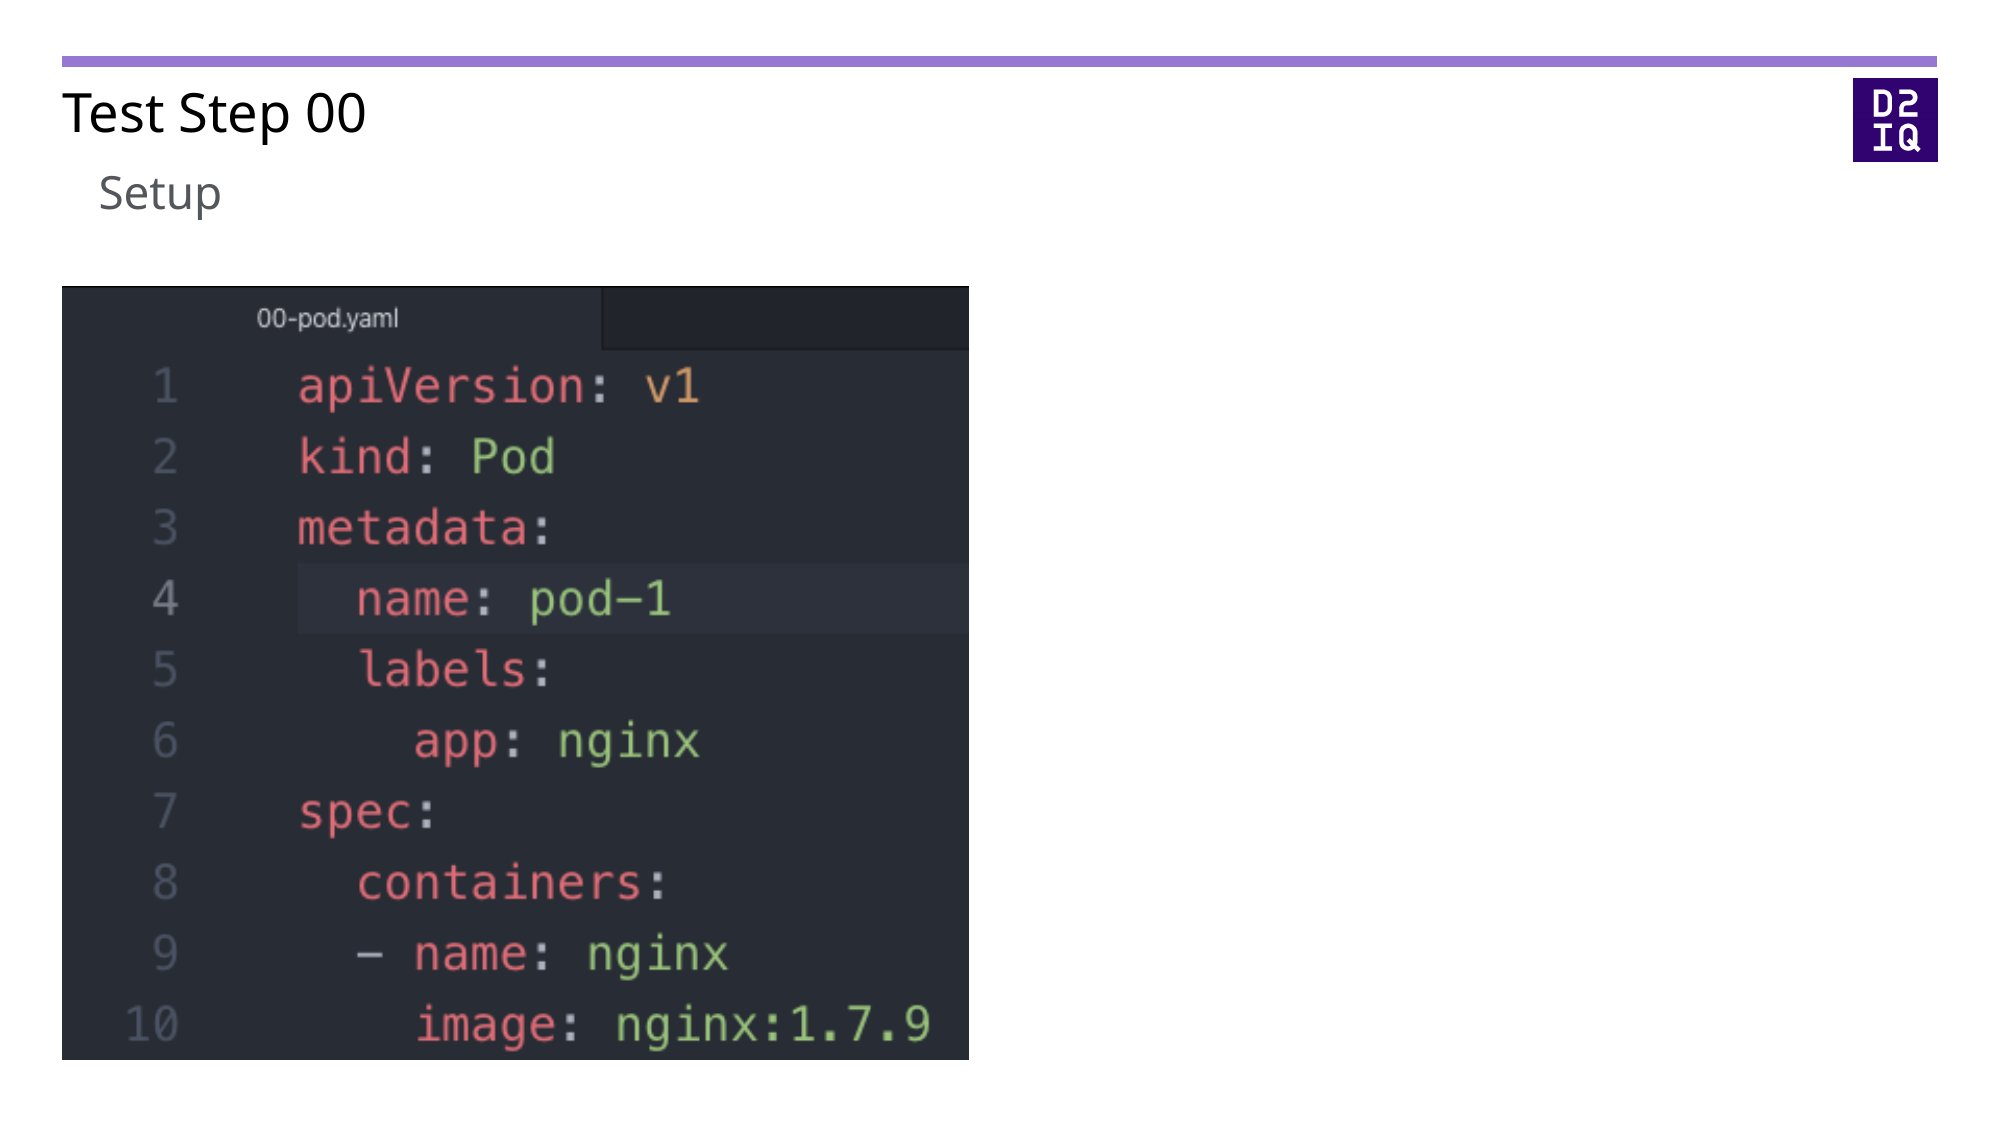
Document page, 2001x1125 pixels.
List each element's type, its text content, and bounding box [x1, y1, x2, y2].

picture [62, 286, 969, 1060]
list Setup [61, 163, 1838, 224]
picture [1853, 78, 1938, 162]
title Test Step 00 [62, 78, 1838, 162]
